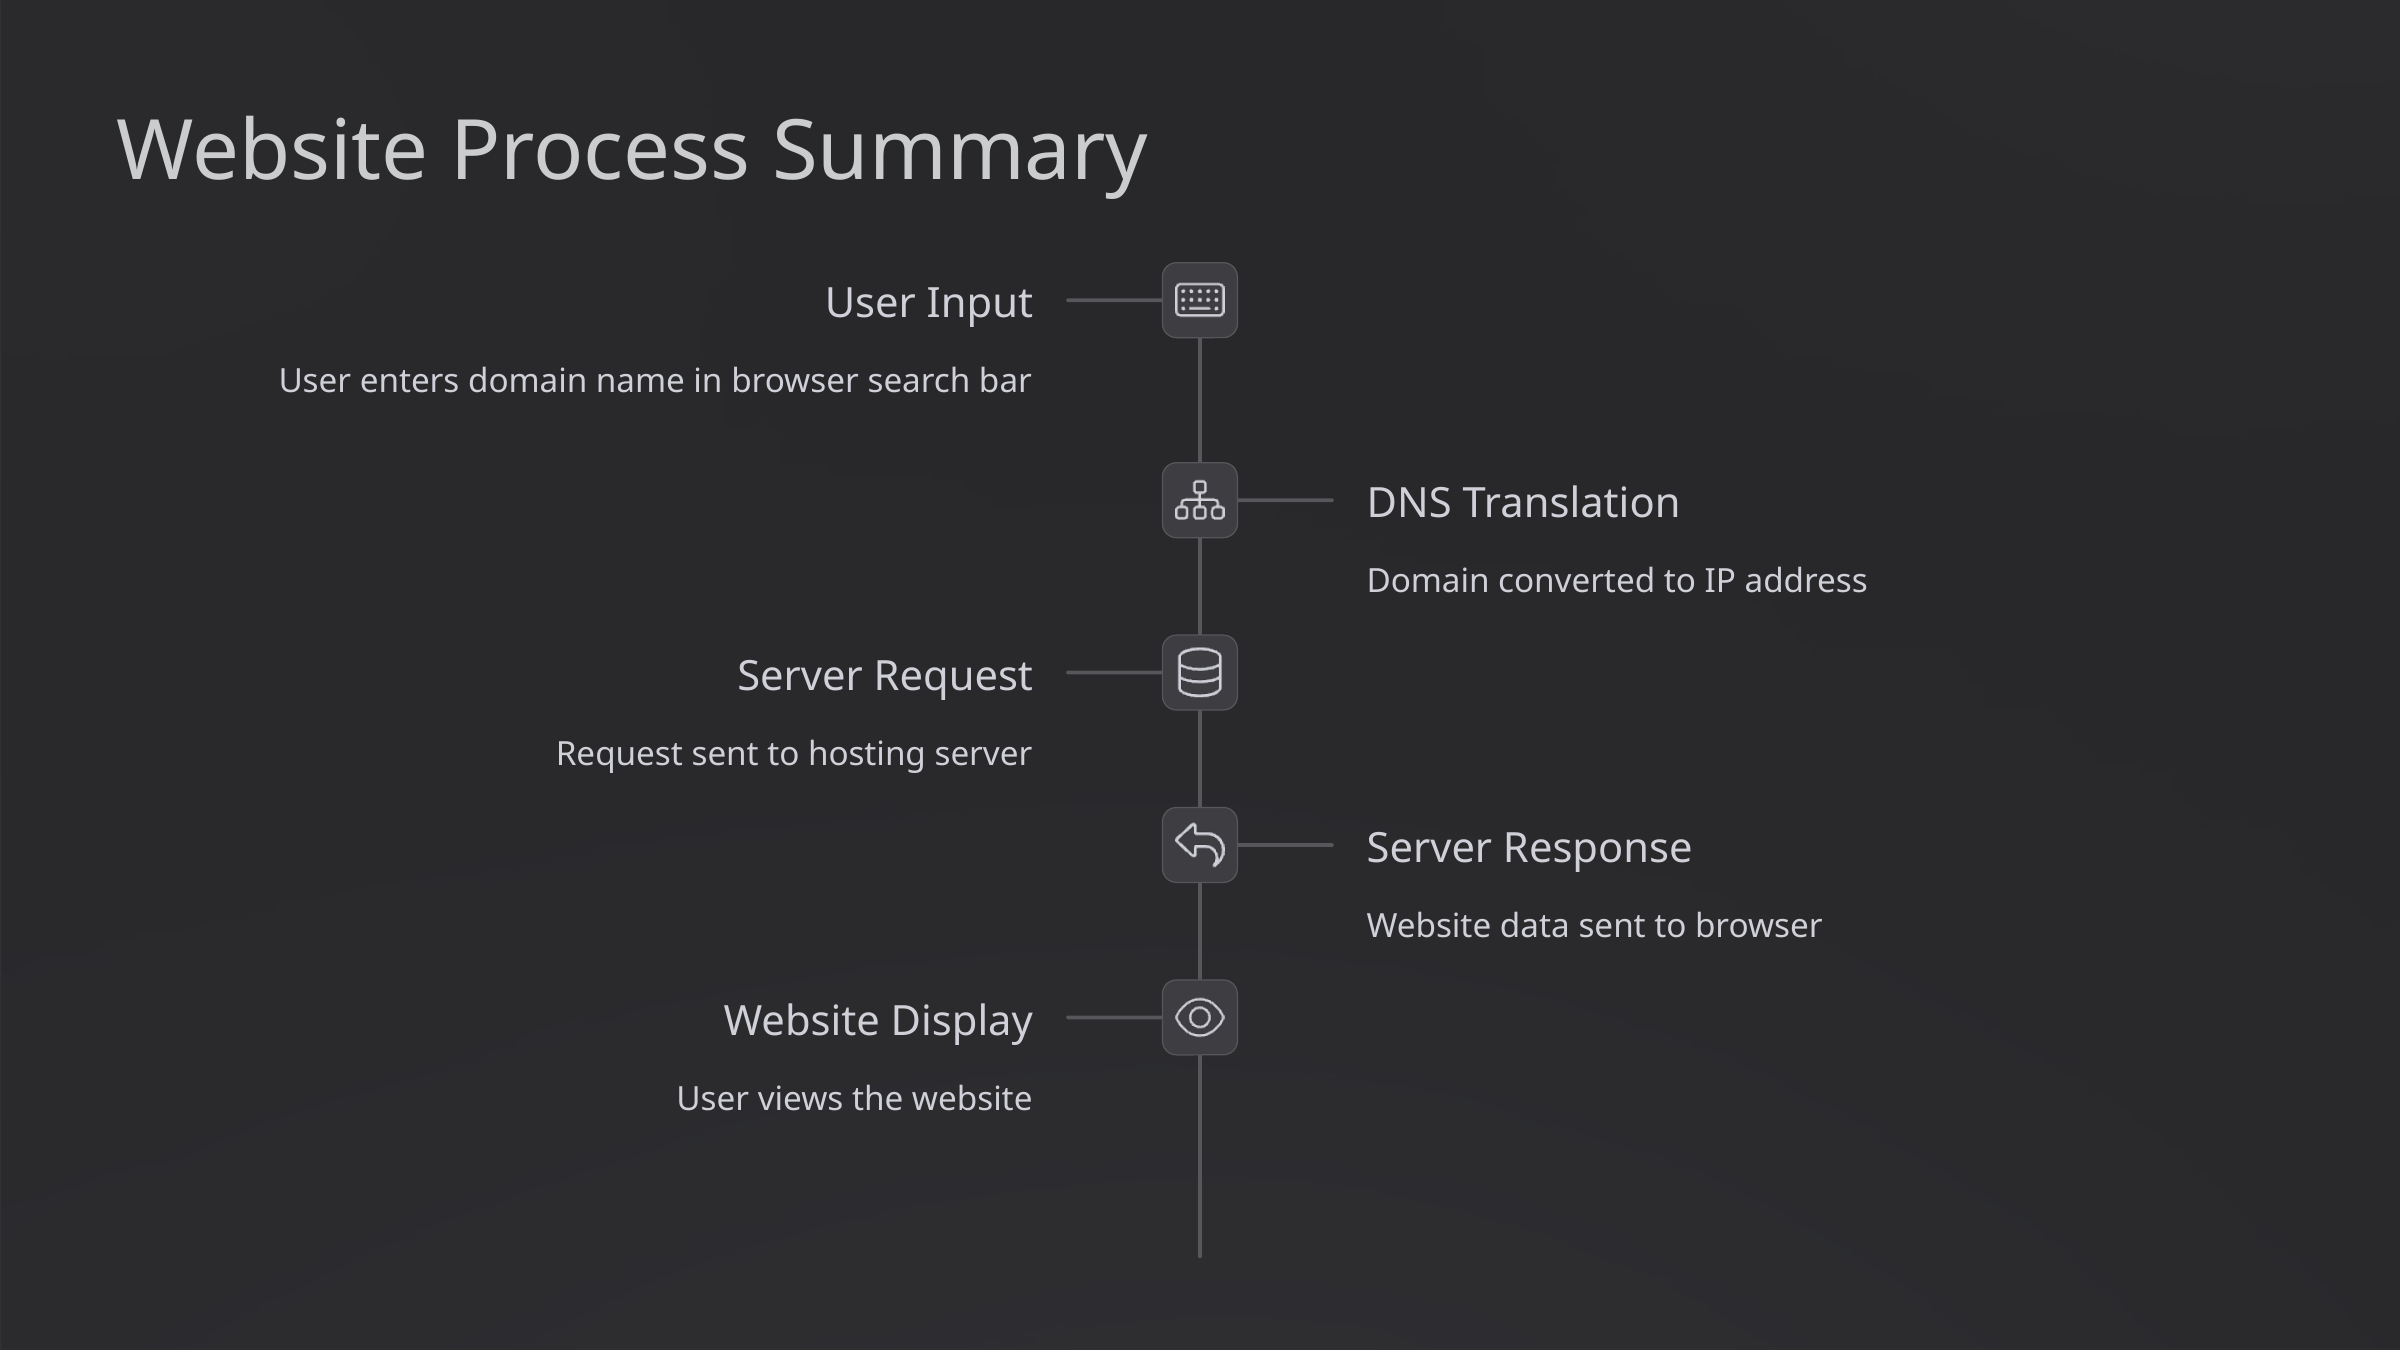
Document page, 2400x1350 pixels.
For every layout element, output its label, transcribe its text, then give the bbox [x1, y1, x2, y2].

text_box Request sent to hosting server [116, 718, 1034, 772]
picture [1174, 813, 1226, 877]
picture [1174, 468, 1226, 532]
text_box Server Response [1366, 818, 1784, 871]
text_box [1066, 298, 1162, 303]
text_box [1162, 979, 1238, 1055]
text_box User views the website [116, 1063, 1034, 1117]
text_box [1198, 538, 1202, 635]
text_box DNS Translation [1366, 474, 1784, 527]
text_box [1162, 262, 1238, 338]
text_box User Input [616, 274, 1034, 327]
picture [1174, 268, 1226, 332]
text_box Website data sent to browser [1366, 891, 2284, 945]
text_box [1198, 1055, 1202, 1259]
text_box [1198, 338, 1202, 462]
text_box User enters domain name in browser search bar [116, 346, 1034, 400]
text_box [1198, 711, 1202, 807]
picture [1174, 986, 1226, 1049]
text_box Website Process Summary [116, 91, 1175, 196]
text_box Server Request [616, 646, 1034, 699]
picture [1174, 641, 1226, 704]
text_box Website Display [616, 991, 1034, 1044]
text_box [1066, 670, 1162, 675]
text_box [1198, 883, 1202, 979]
text_box Domain converted to IP address [1366, 546, 2284, 600]
text_box [1238, 843, 1334, 847]
text_box [1162, 462, 1238, 538]
text_box [1162, 635, 1238, 711]
text_box [1066, 1015, 1162, 1020]
text_box [1238, 498, 1334, 503]
text_box [1162, 807, 1238, 883]
